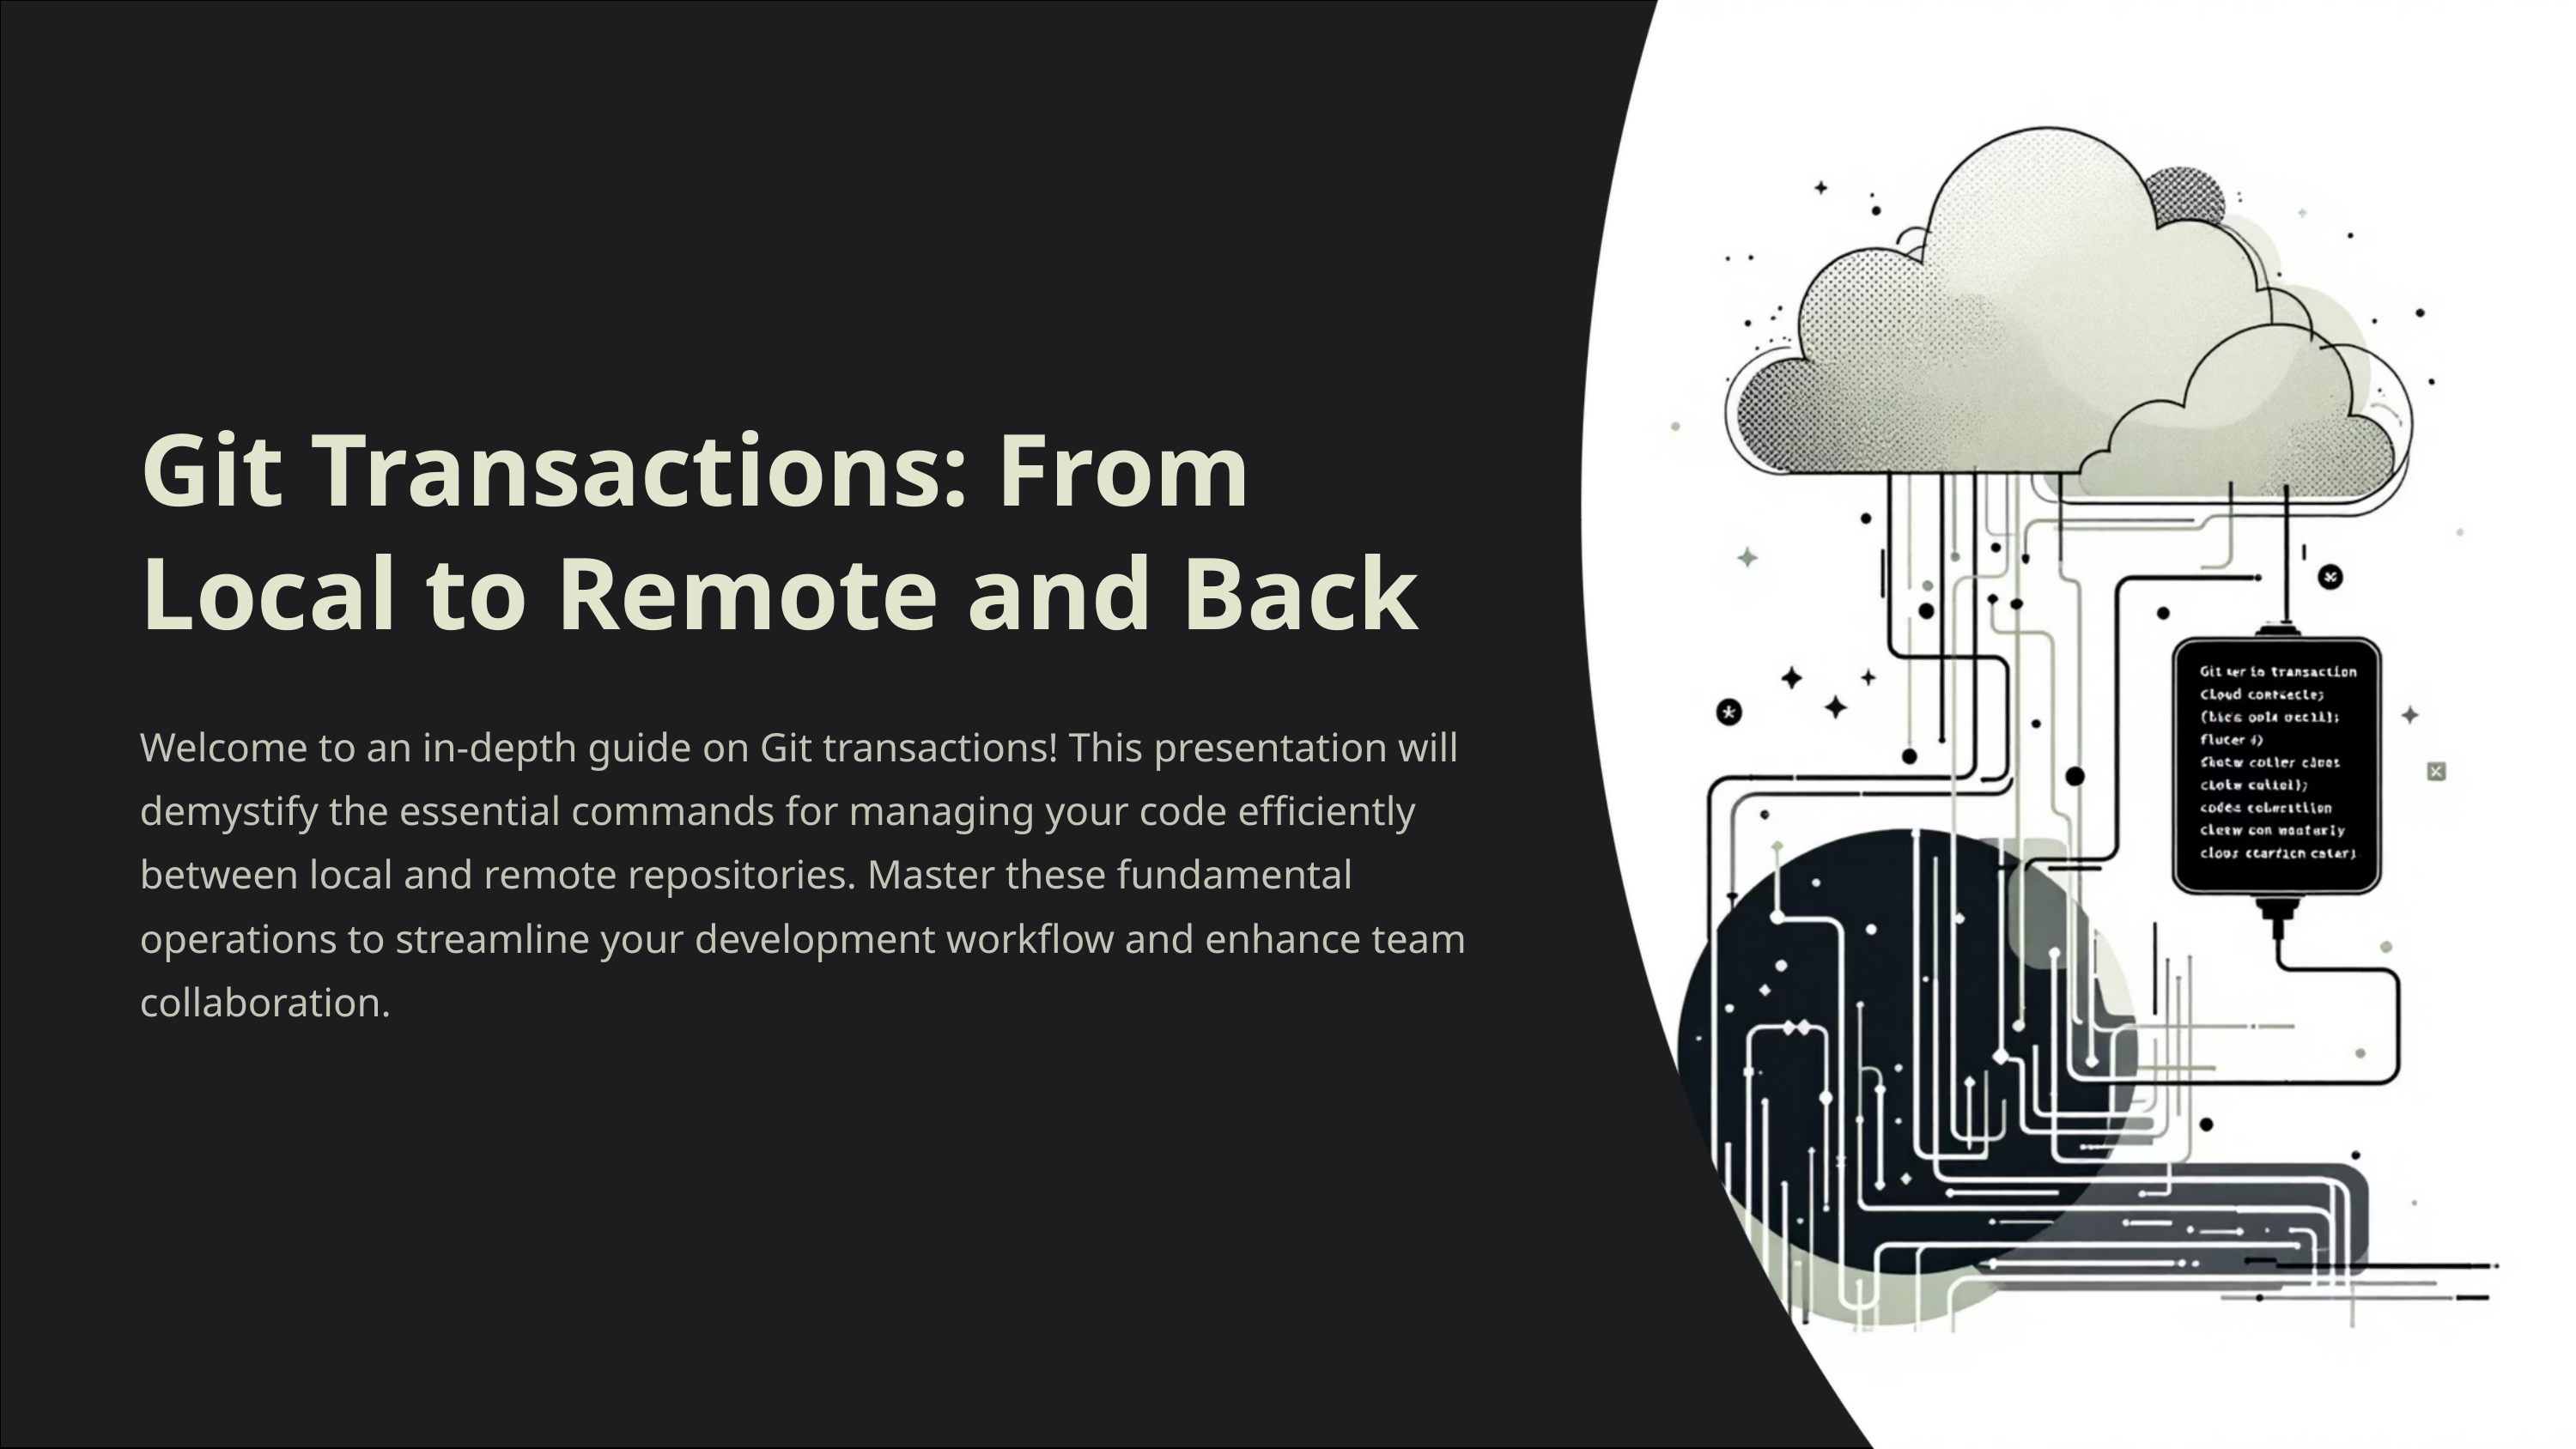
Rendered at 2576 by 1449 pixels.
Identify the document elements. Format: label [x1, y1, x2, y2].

text_box [1561, 0, 2576, 1449]
text_box [0, 0, 1558, 1449]
